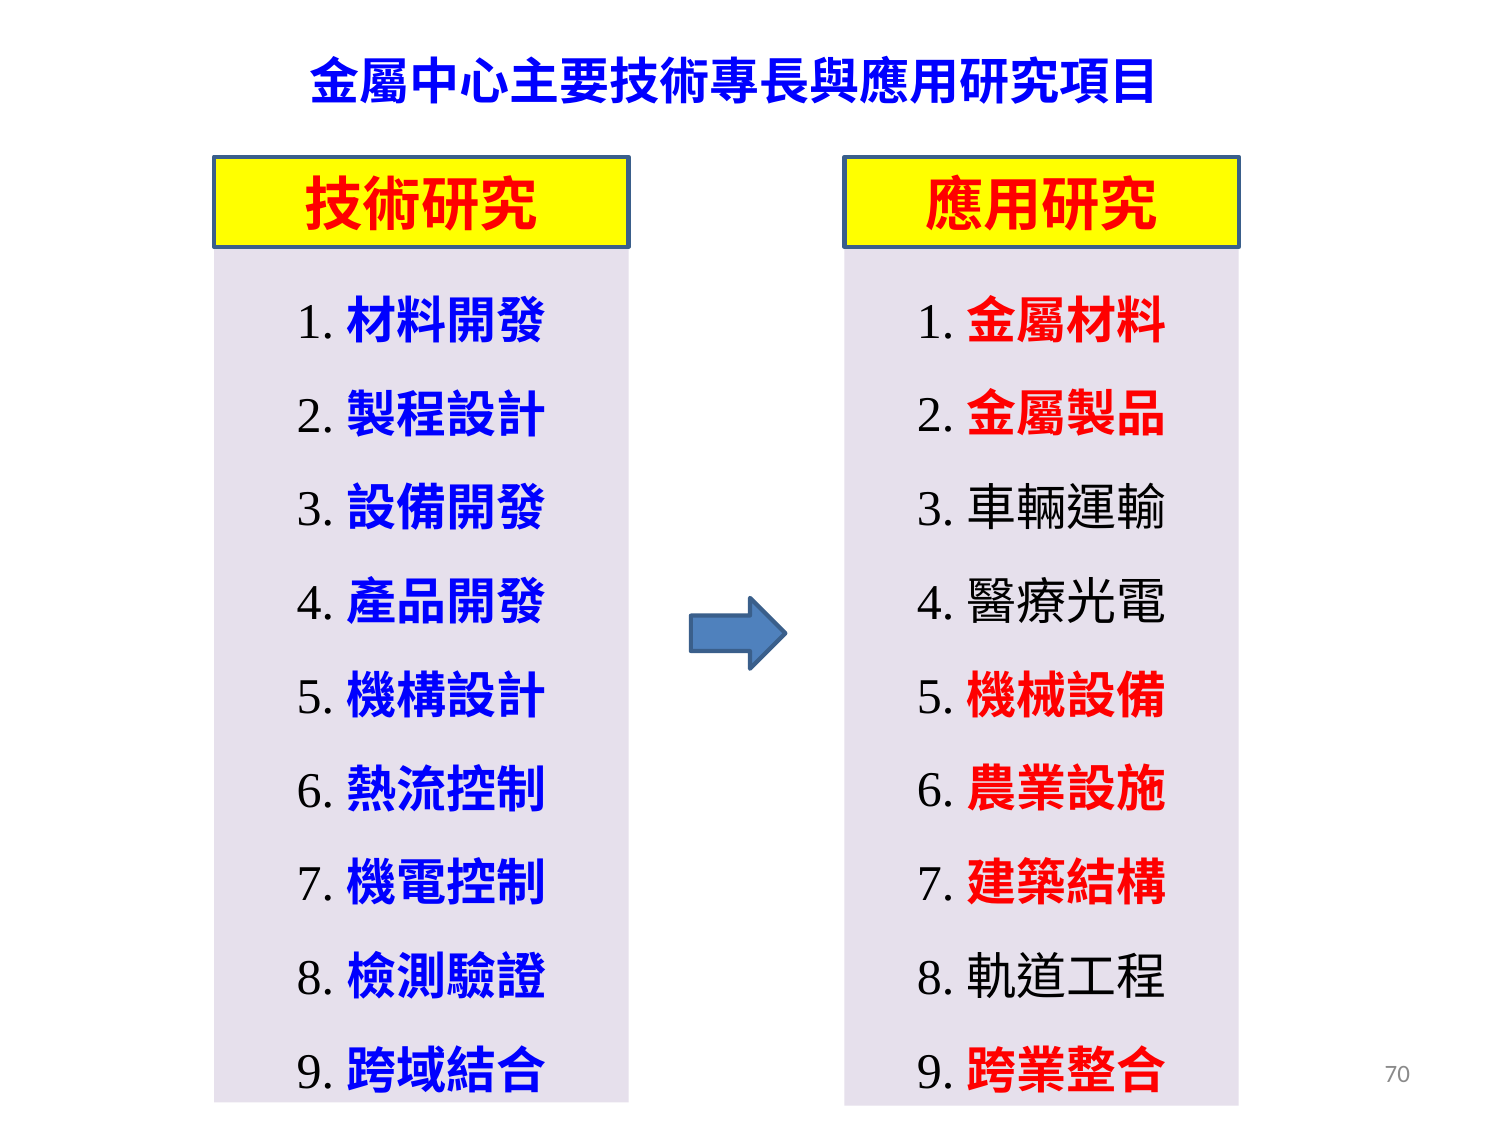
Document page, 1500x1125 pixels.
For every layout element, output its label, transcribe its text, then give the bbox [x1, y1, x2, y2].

text_box 1.金屬材料 2.金屬製品 3.車輛運輸 4.醫療光電 5.機械設備 6.農業設施 7.建築結構 8.軌道工程 9.跨業整合 [844, 249, 1239, 1106]
text_box 應用研究 [842, 155, 1241, 249]
slide_number 70 [1239, 1042, 1425, 1103]
list 1.材料開發 2.製程設計 3.設備開發 4.產品開發 5.機構設計 6.熱流控制 7.機電控制 8.檢測驗證 9.跨域結合 [214, 249, 629, 1103]
title 金屬中心主要技術專長與應用研究項目 [159, 19, 1275, 140]
text_box [688, 595, 788, 671]
text_box 技術研究 [212, 155, 631, 249]
